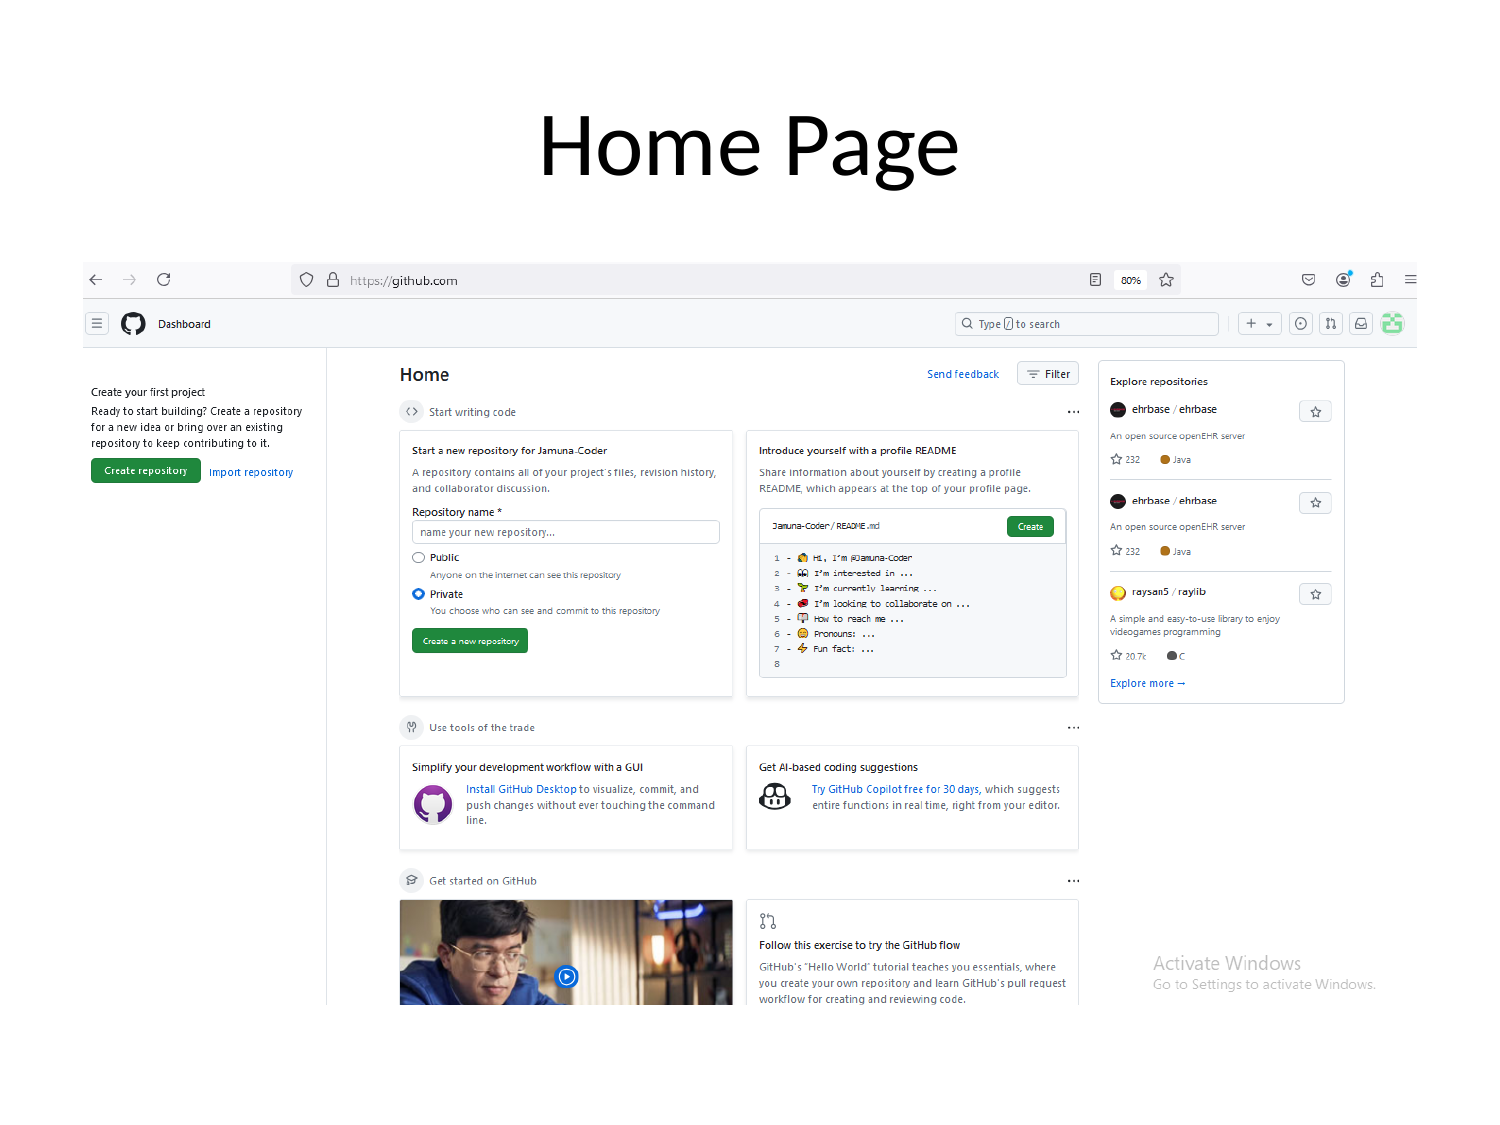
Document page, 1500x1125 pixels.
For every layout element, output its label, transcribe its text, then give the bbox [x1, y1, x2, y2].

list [82, 262, 1418, 1006]
title Home Page [75, 45, 1425, 233]
